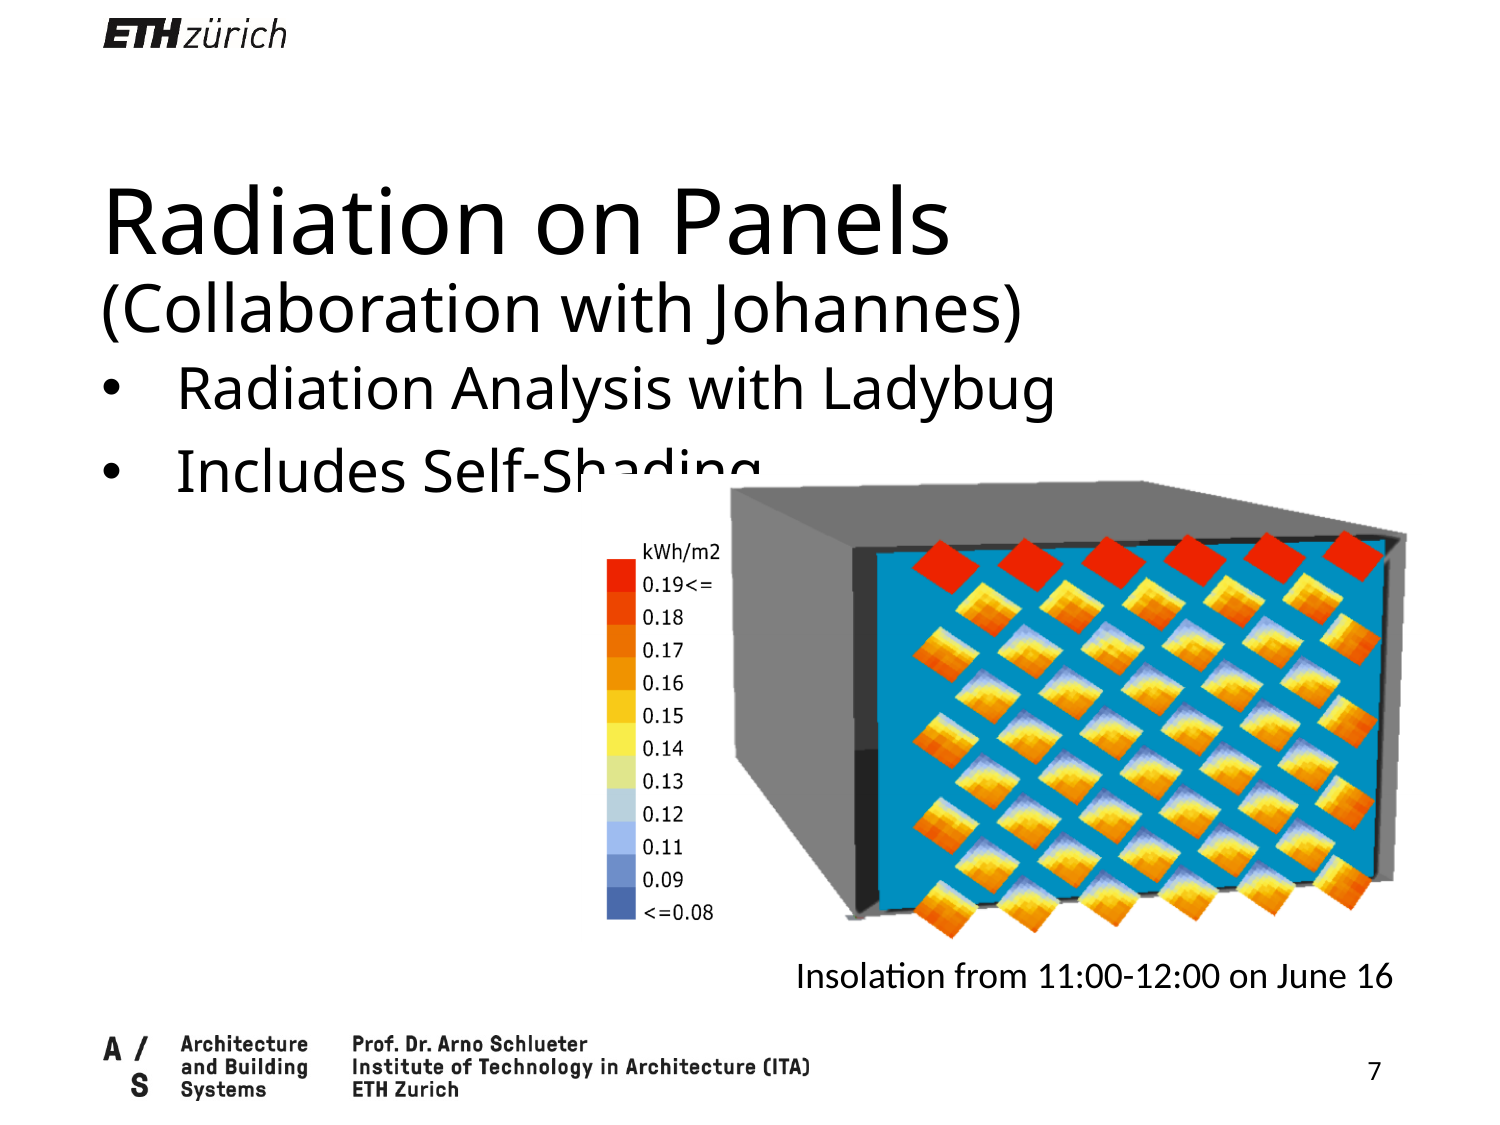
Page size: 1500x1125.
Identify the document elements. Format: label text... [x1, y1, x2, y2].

text_box Radiation Analysis with Ladybug Includes Self-Shading [86, 260, 1371, 935]
slide_number 7 [1059, 1042, 1397, 1103]
picture [103, 18, 286, 48]
text_box Insolation from 11:00-12:00 on June 16 [781, 943, 1500, 1004]
picture [103, 1035, 809, 1101]
picture [581, 474, 1422, 954]
subtitle Radiation on Panels (Collaboration with Johannes) [86, 168, 1371, 260]
